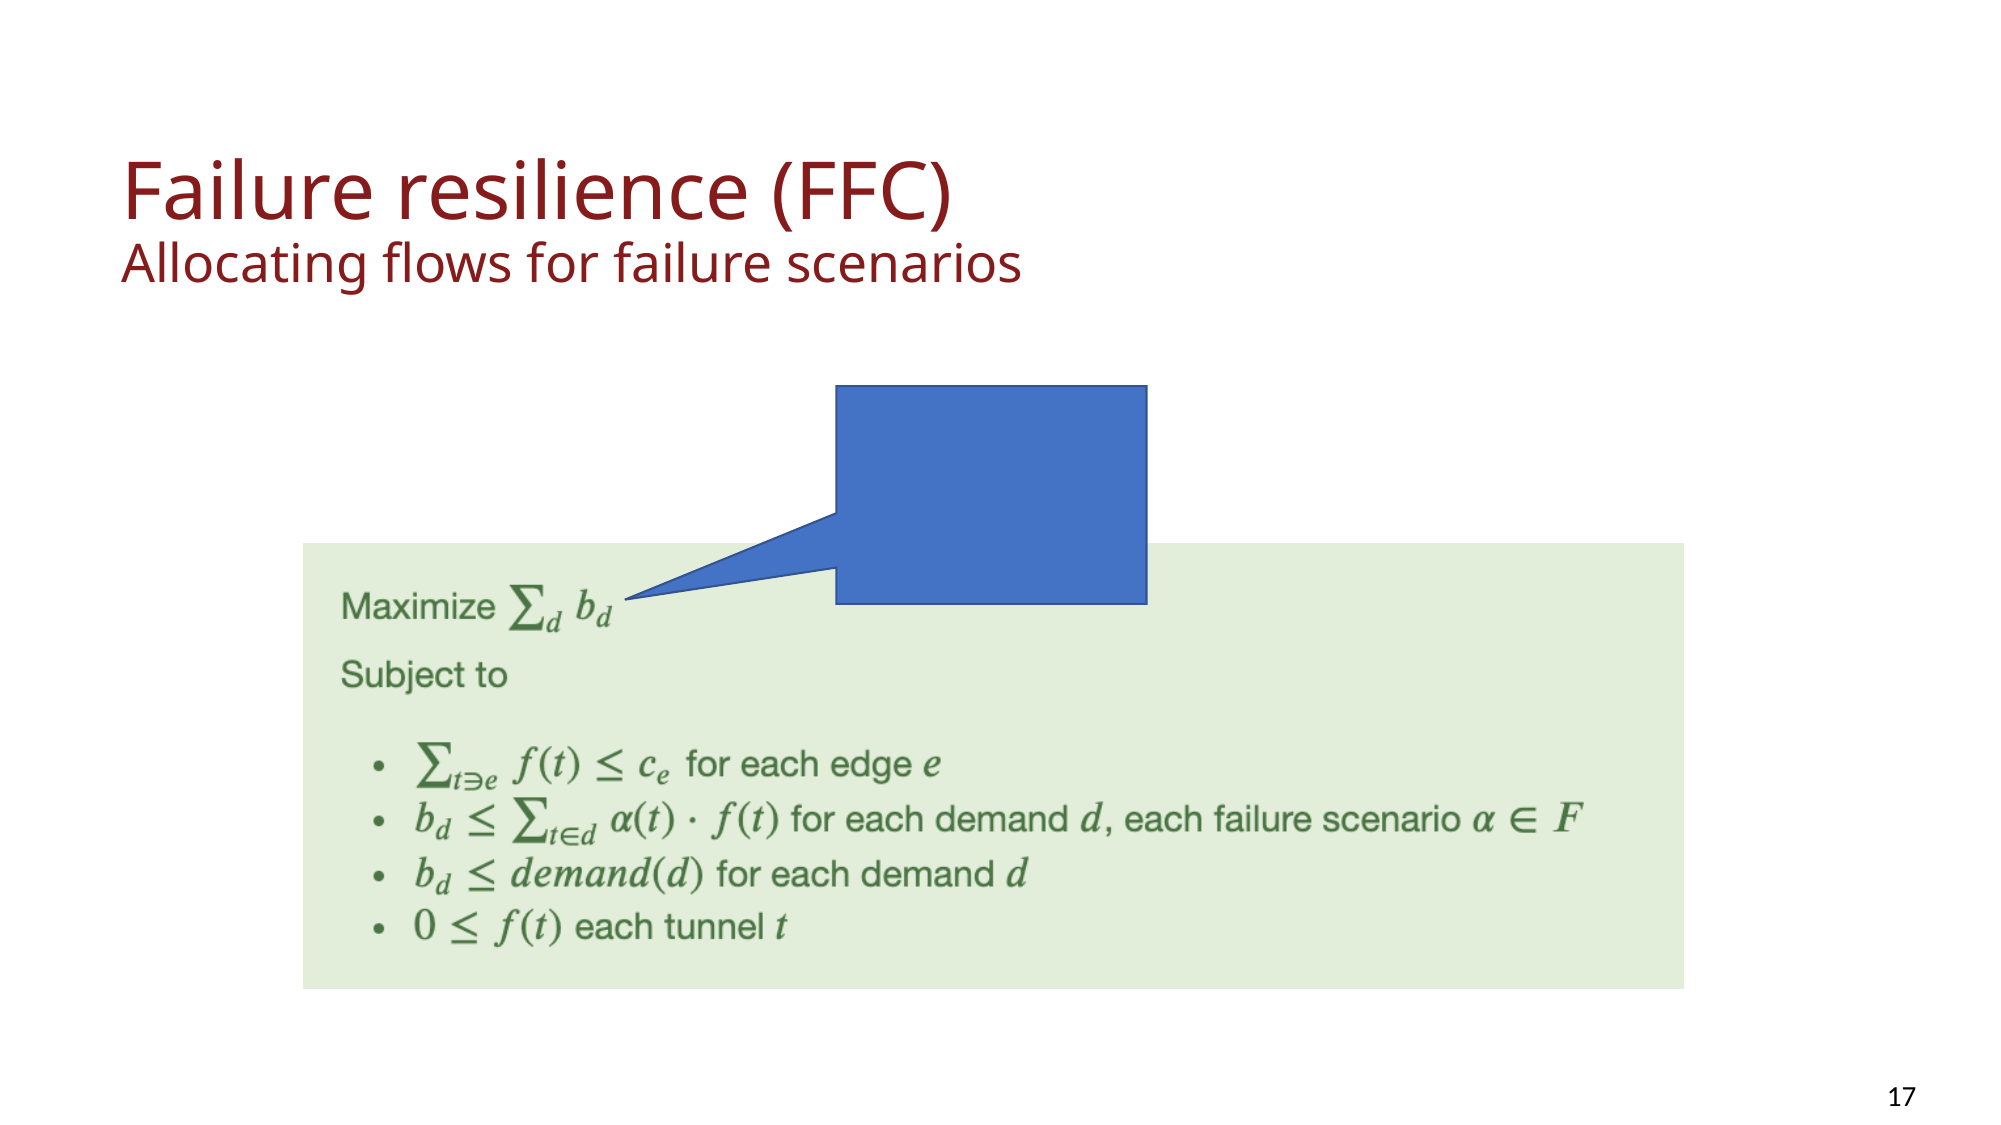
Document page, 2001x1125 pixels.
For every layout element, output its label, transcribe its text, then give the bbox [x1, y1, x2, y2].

title Failure resilience (FFC) Allocating flows for failure scenarios [106, 142, 1782, 302]
text_box 17 [1481, 1065, 1932, 1125]
picture [278, 543, 1685, 989]
